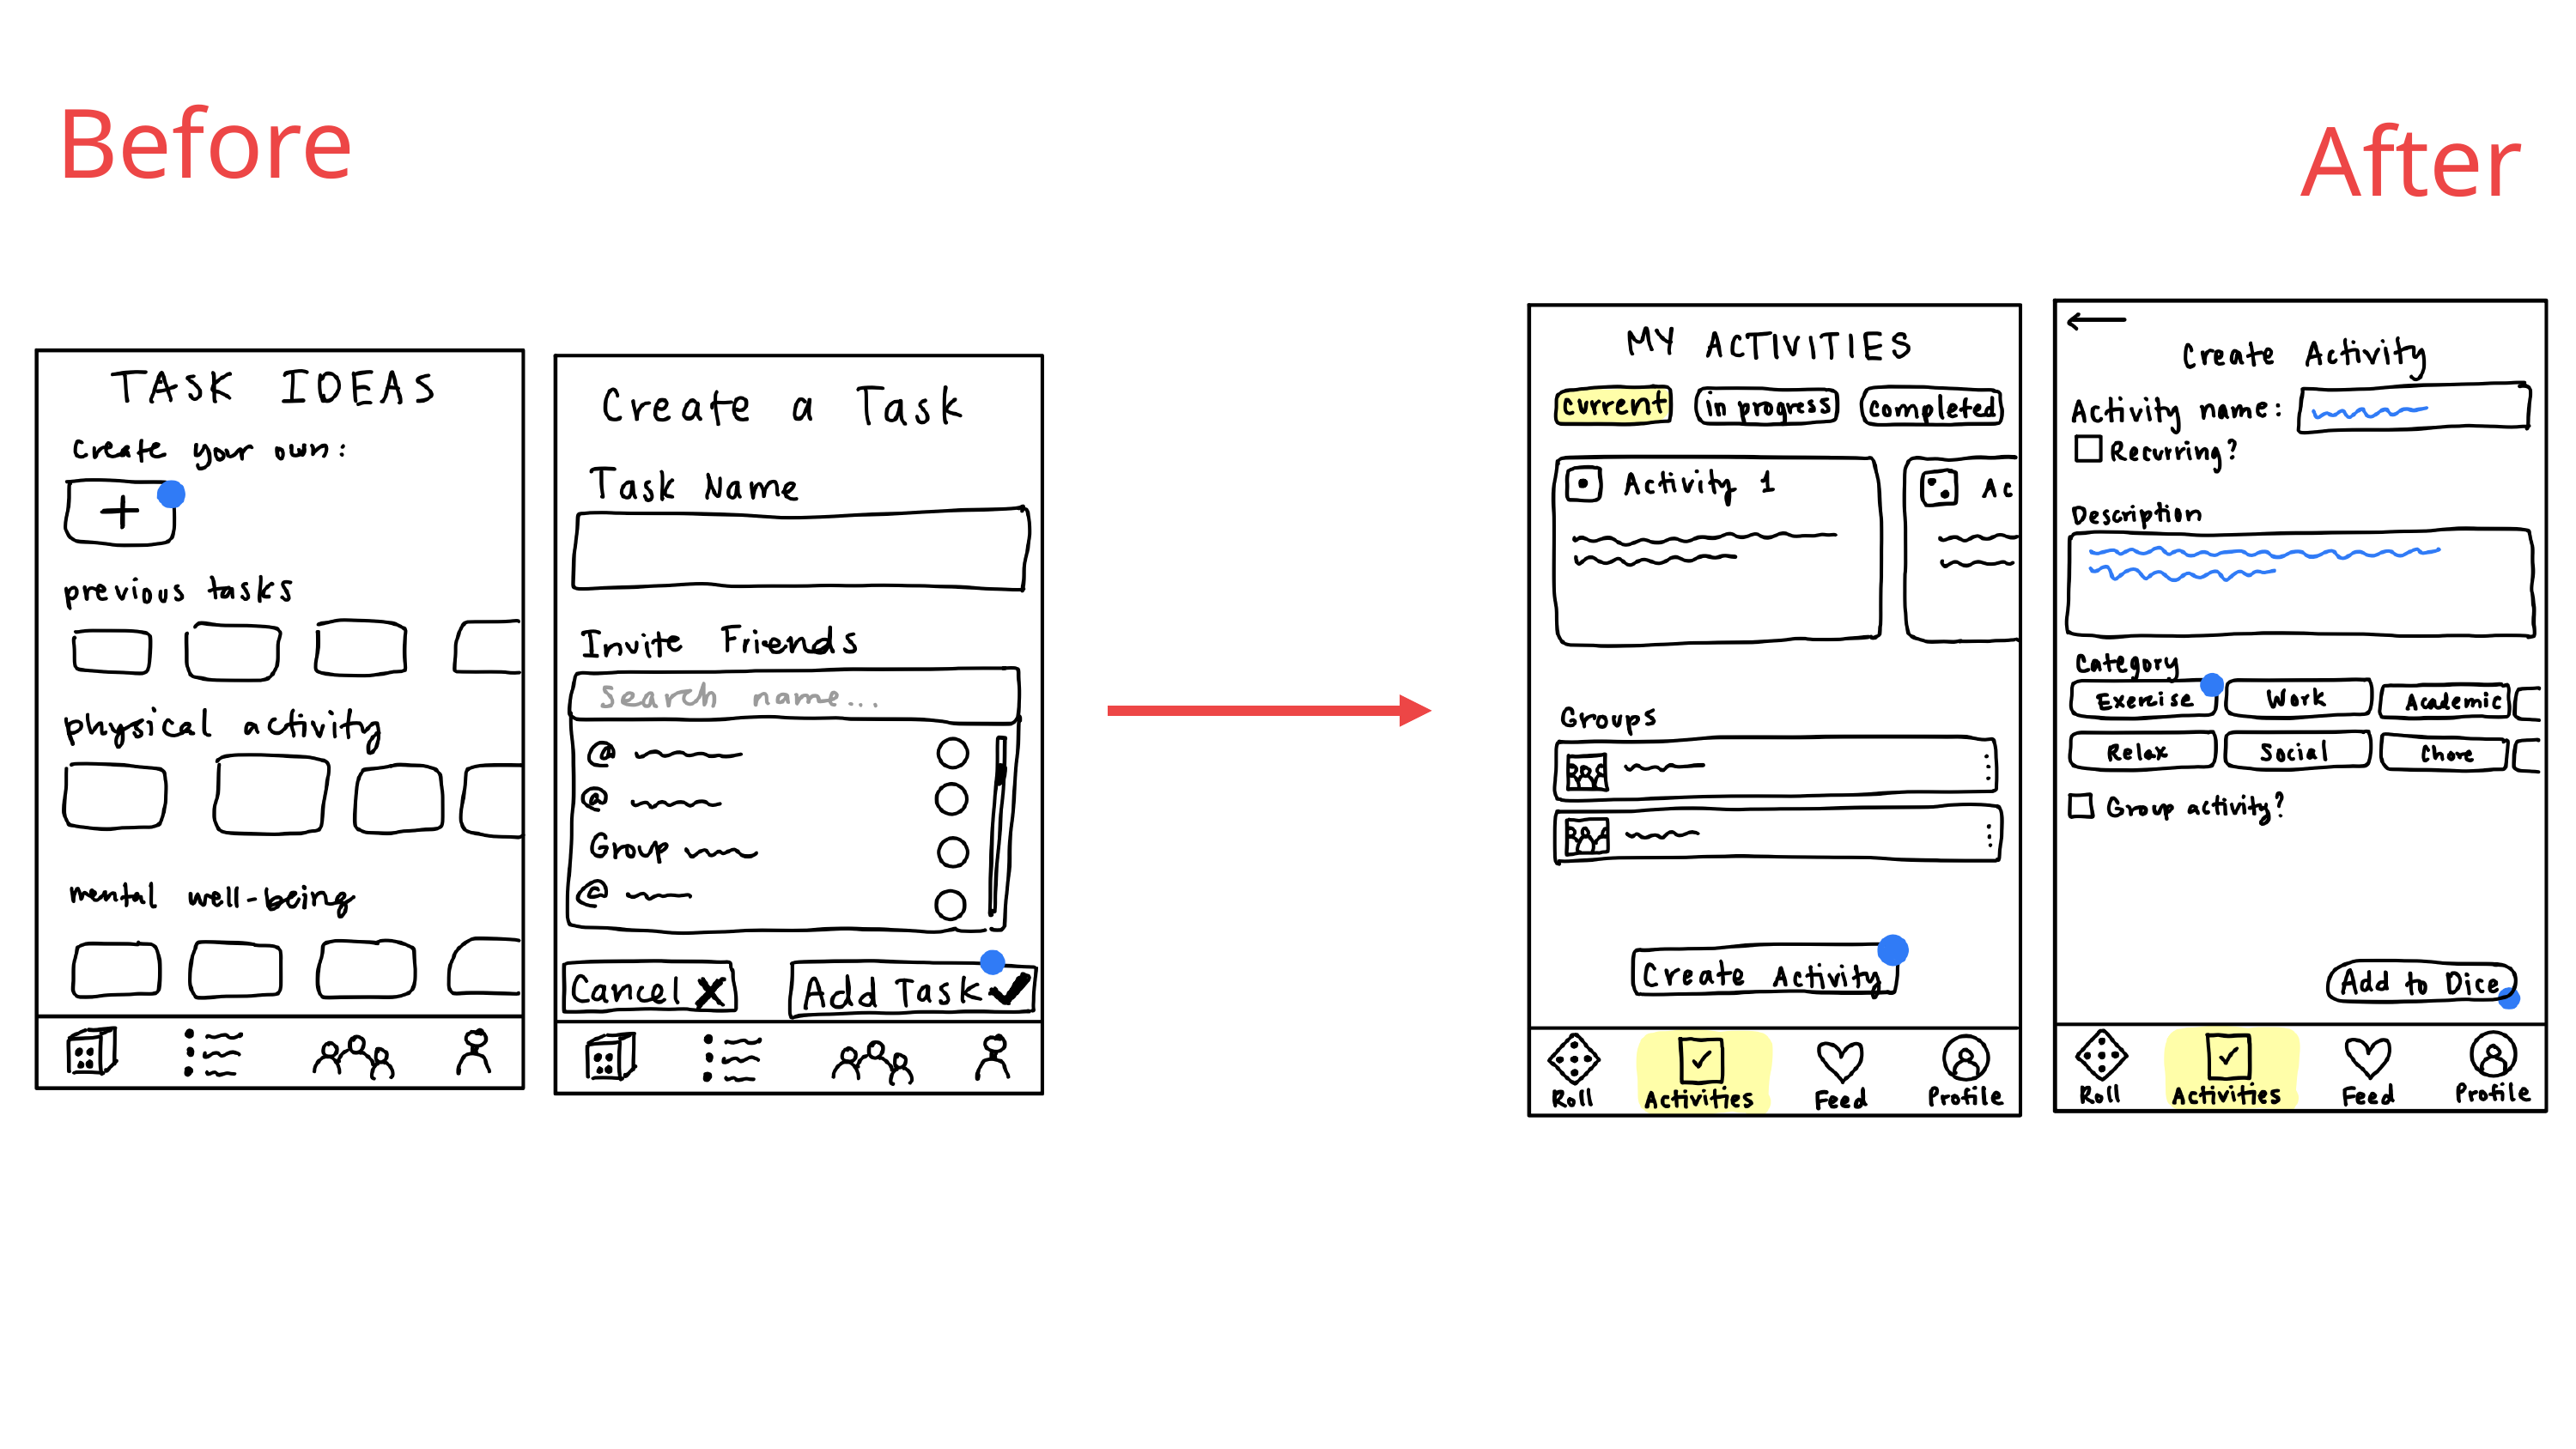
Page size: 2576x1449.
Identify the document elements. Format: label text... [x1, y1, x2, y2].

picture [1507, 293, 2561, 1128]
text_box Before [56, 48, 1432, 198]
picture [15, 343, 1058, 1105]
text_box After [1147, 66, 2524, 216]
